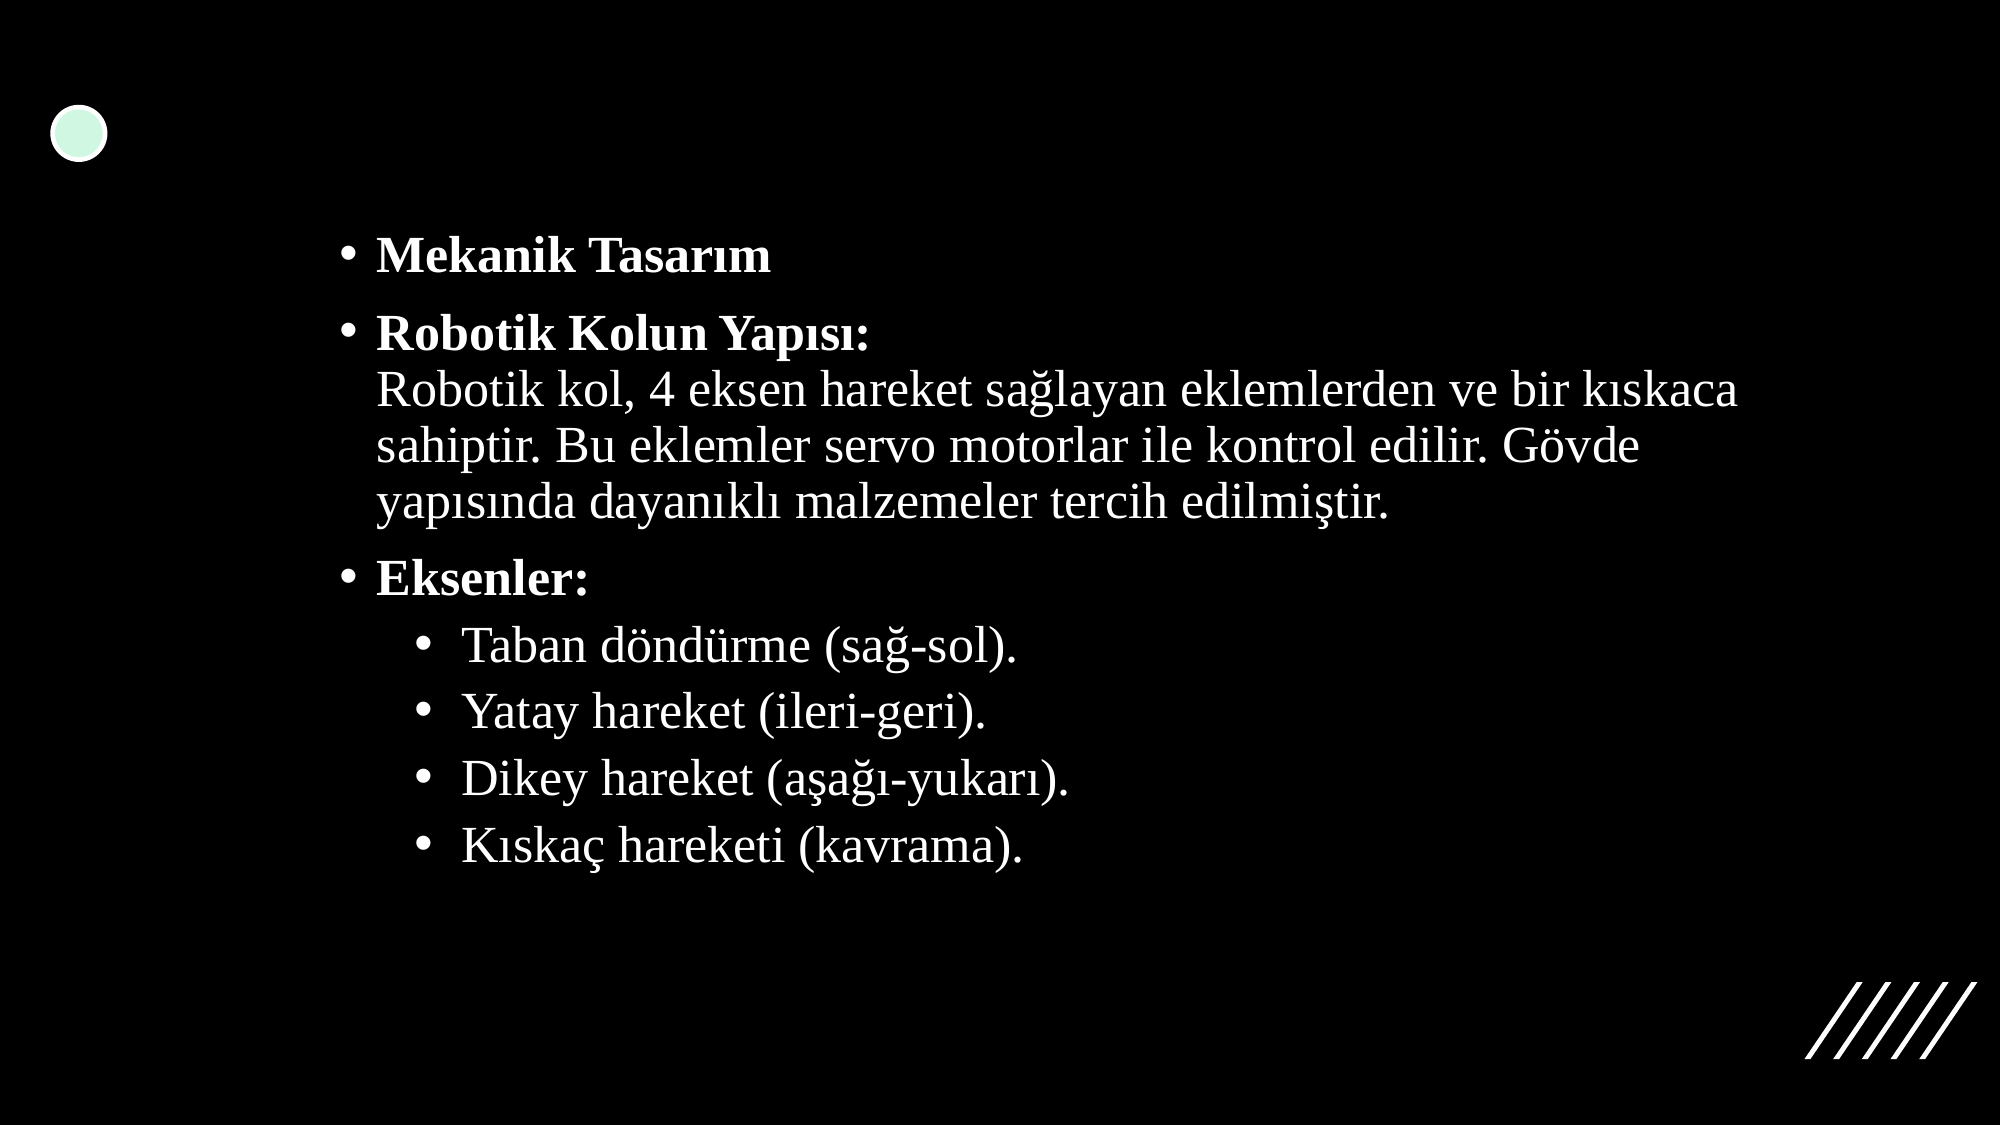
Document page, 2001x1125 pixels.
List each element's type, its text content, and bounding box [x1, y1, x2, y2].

list Mekanik Tasarım Robotik Kolun Yapısı: Robotik kol, 4 eksen hareket sağlayan eklemlerden ve bir kıskaca sahiptir. Bu eklemler servo motorlar ile kontrol edilir. Gövde yapısında dayanıklı malzemeler tercih edilmiştir. Eksenler: Taban döndürme (sağ-sol). Yatay hareket (ileri-geri). Dikey hareket (aşağı-yukarı). Kıskaç hareketi (kavrama). [324, 220, 1785, 693]
